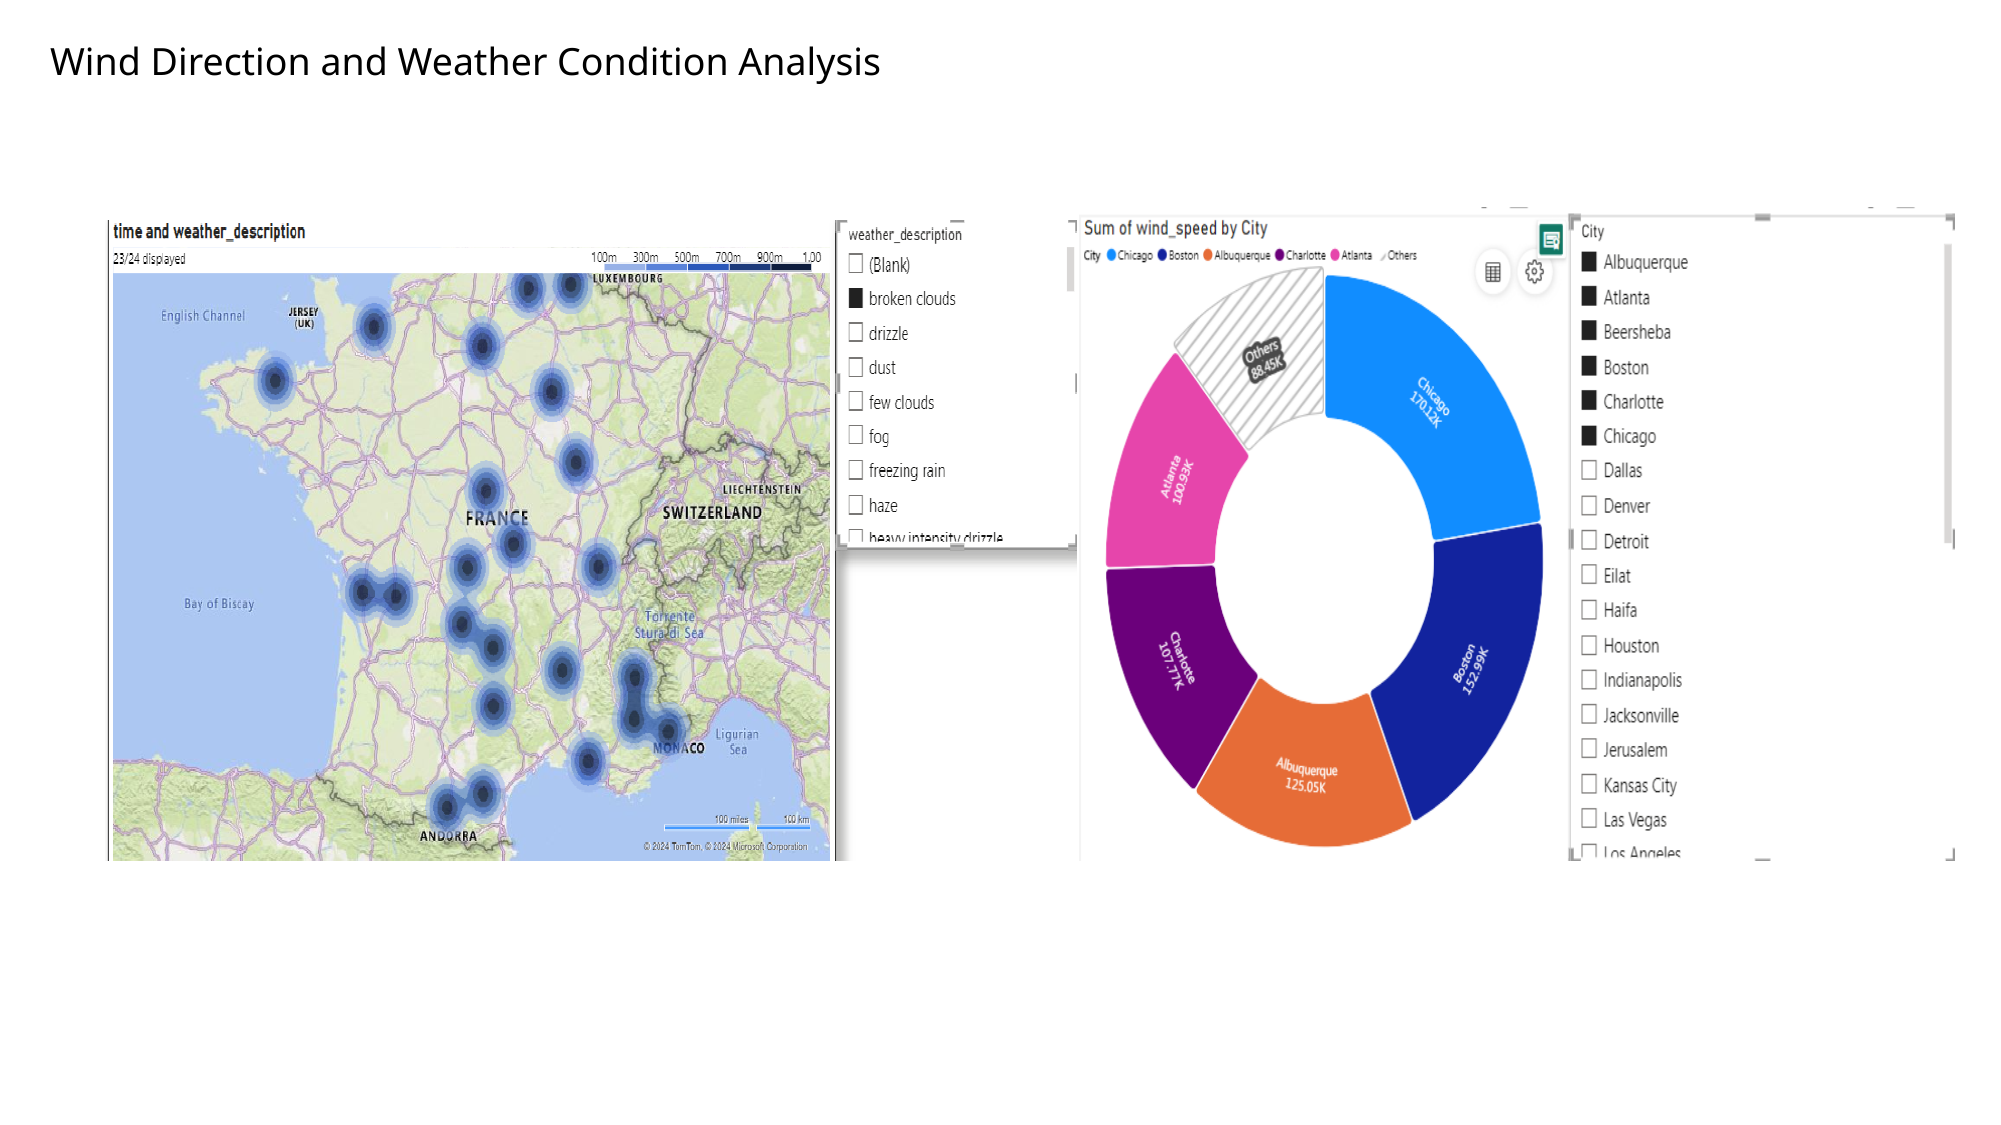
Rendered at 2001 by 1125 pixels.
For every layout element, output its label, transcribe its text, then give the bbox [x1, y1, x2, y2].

text_box Wind Direction and Weather Condition Analysis [35, 30, 977, 91]
picture [104, 207, 1955, 861]
